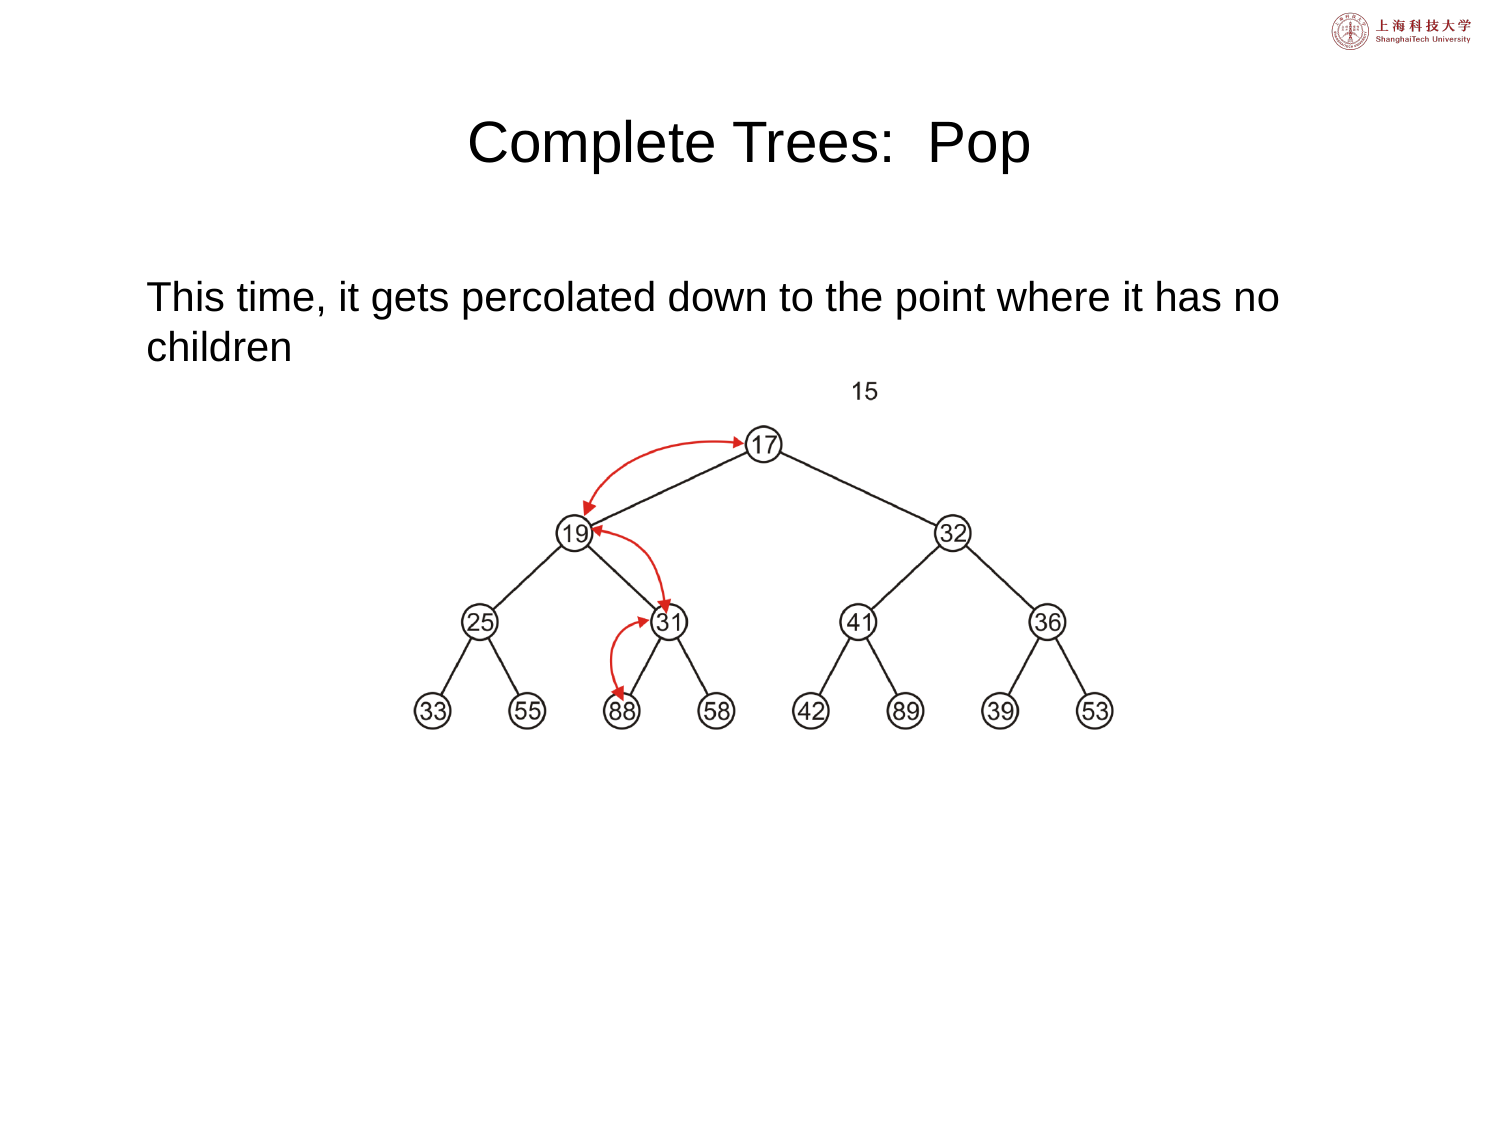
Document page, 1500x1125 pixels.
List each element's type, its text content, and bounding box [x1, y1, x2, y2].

title Complete Trees: Pop [75, 45, 1425, 233]
picture [384, 373, 1118, 823]
picture [1327, 0, 1478, 109]
list This time, it gets percolated down to the point where it has no children [75, 262, 1425, 1005]
